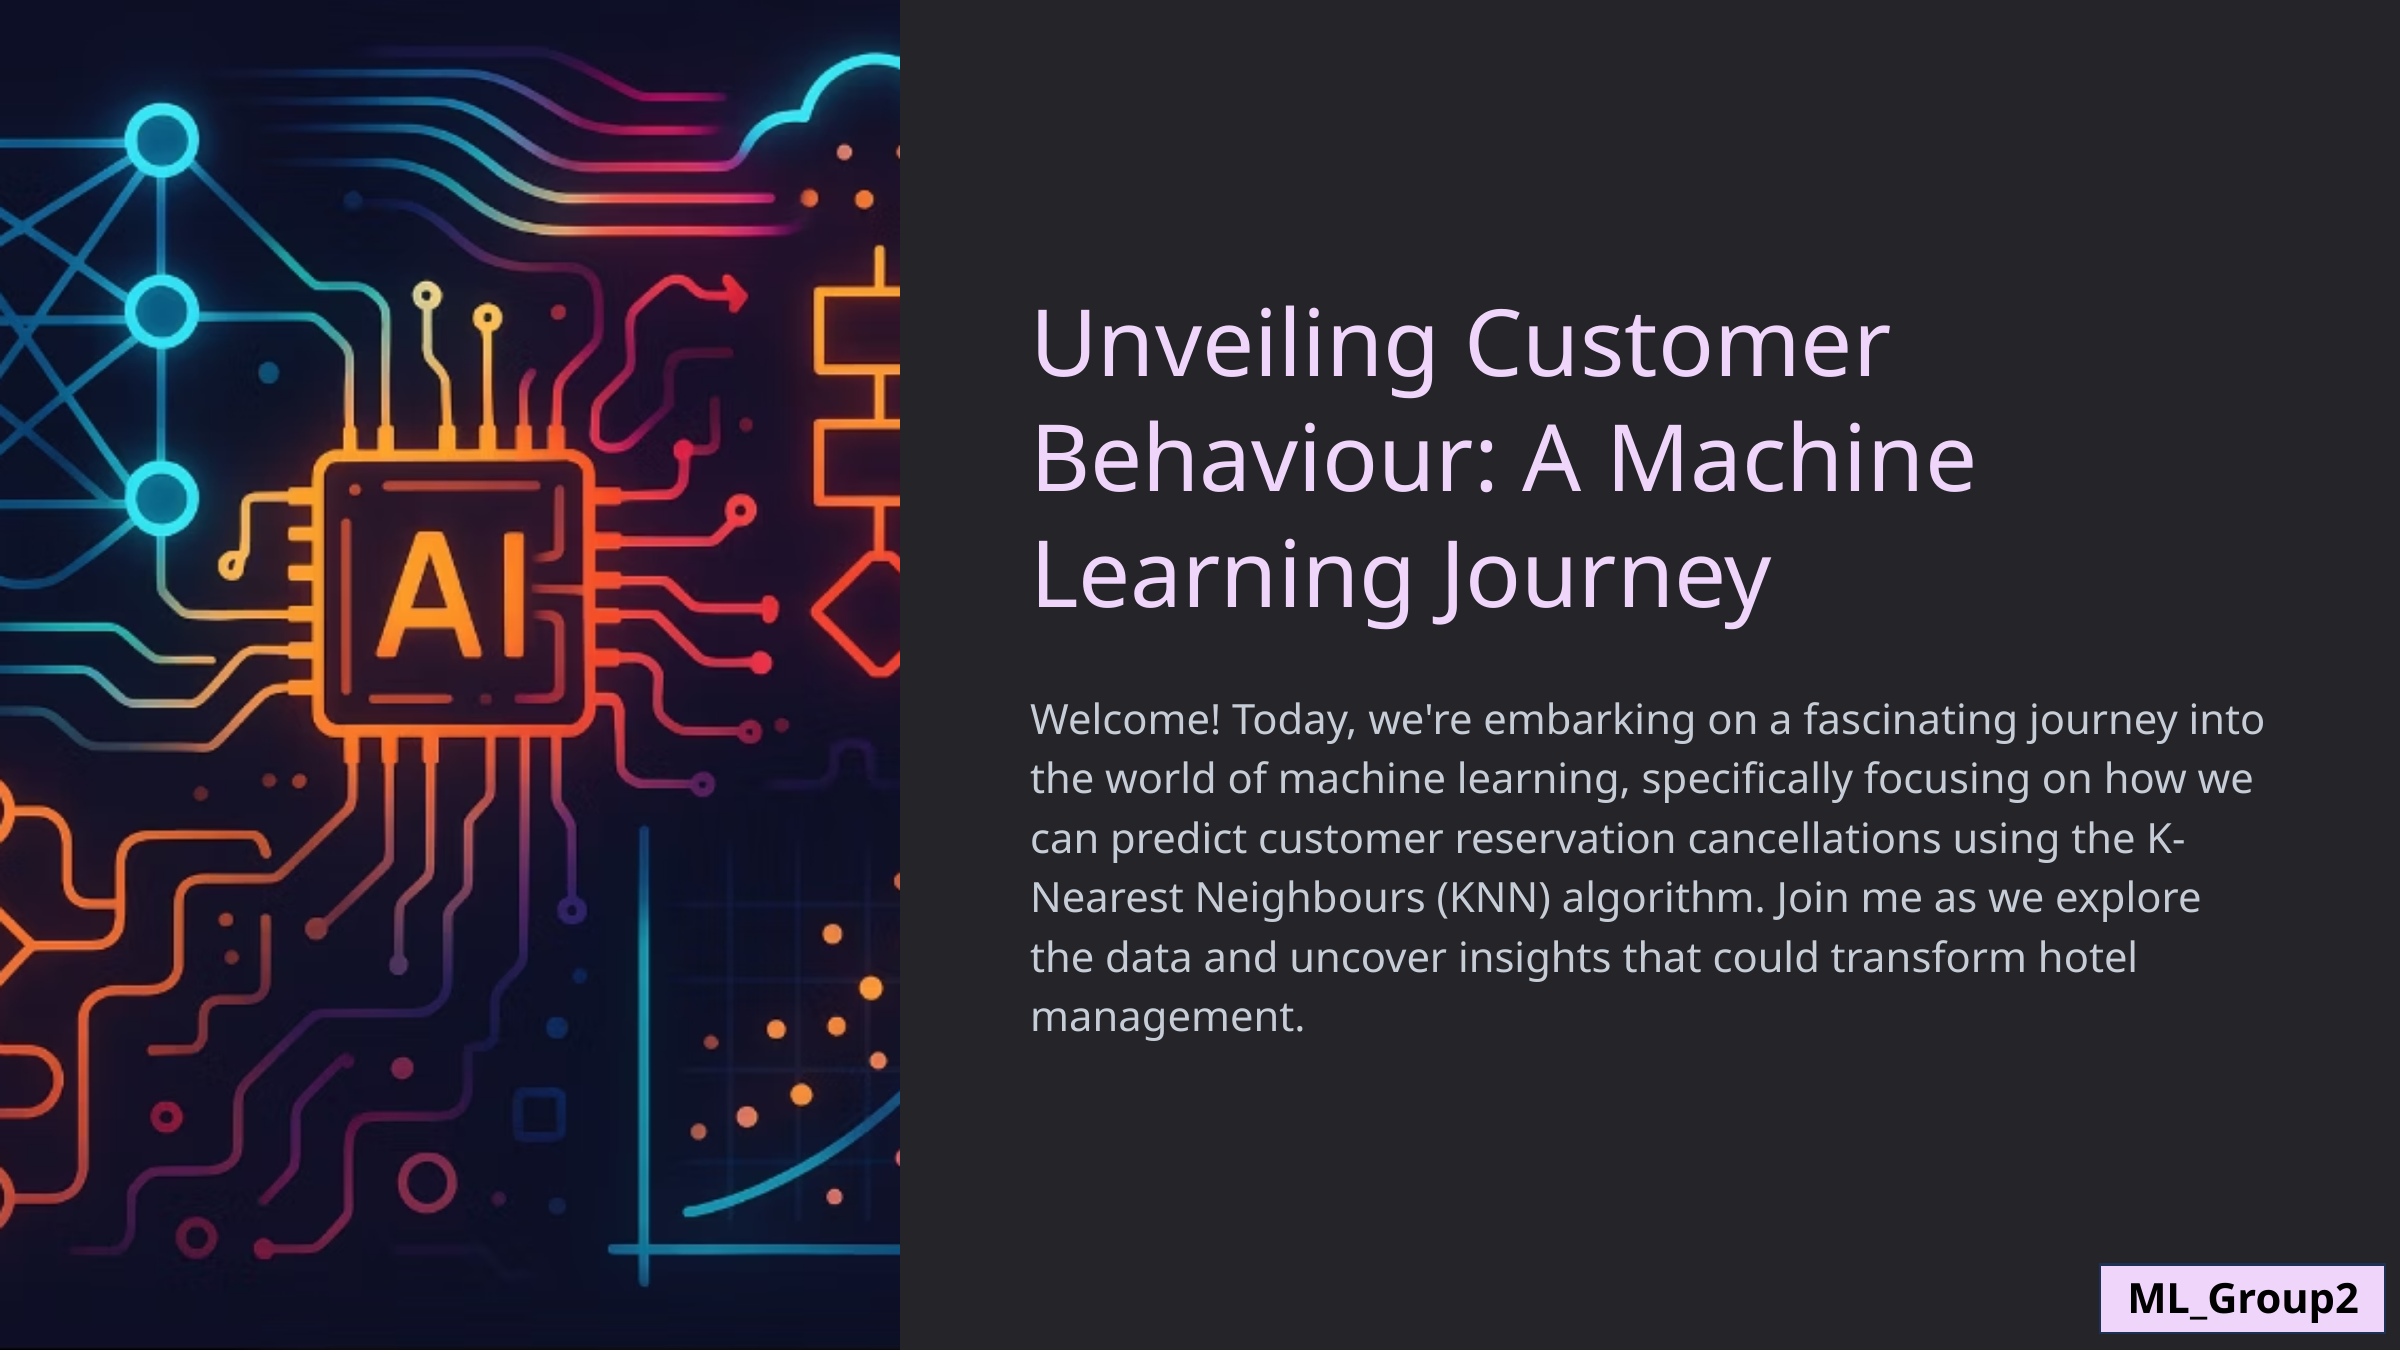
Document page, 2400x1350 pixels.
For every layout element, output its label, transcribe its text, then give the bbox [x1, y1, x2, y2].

text_box ML_Group2 [1119, 1275, 2360, 1323]
text_box Unveiling Customer Behaviour: A Machine Learning Journey [1030, 279, 2270, 628]
picture [0, 0, 900, 1350]
picture [2106, 1271, 2389, 1339]
text_box [2099, 1263, 2386, 1334]
text_box Welcome! Today, we're embarking on a fascinating journey into the world of machine learning, specifically focusing on how we can predict customer reservation cancellations using the K-Nearest Neighbours (KNN) algorithm. Join me as we explore the data and uncover insights that could transform hotel management. [1030, 683, 2270, 982]
